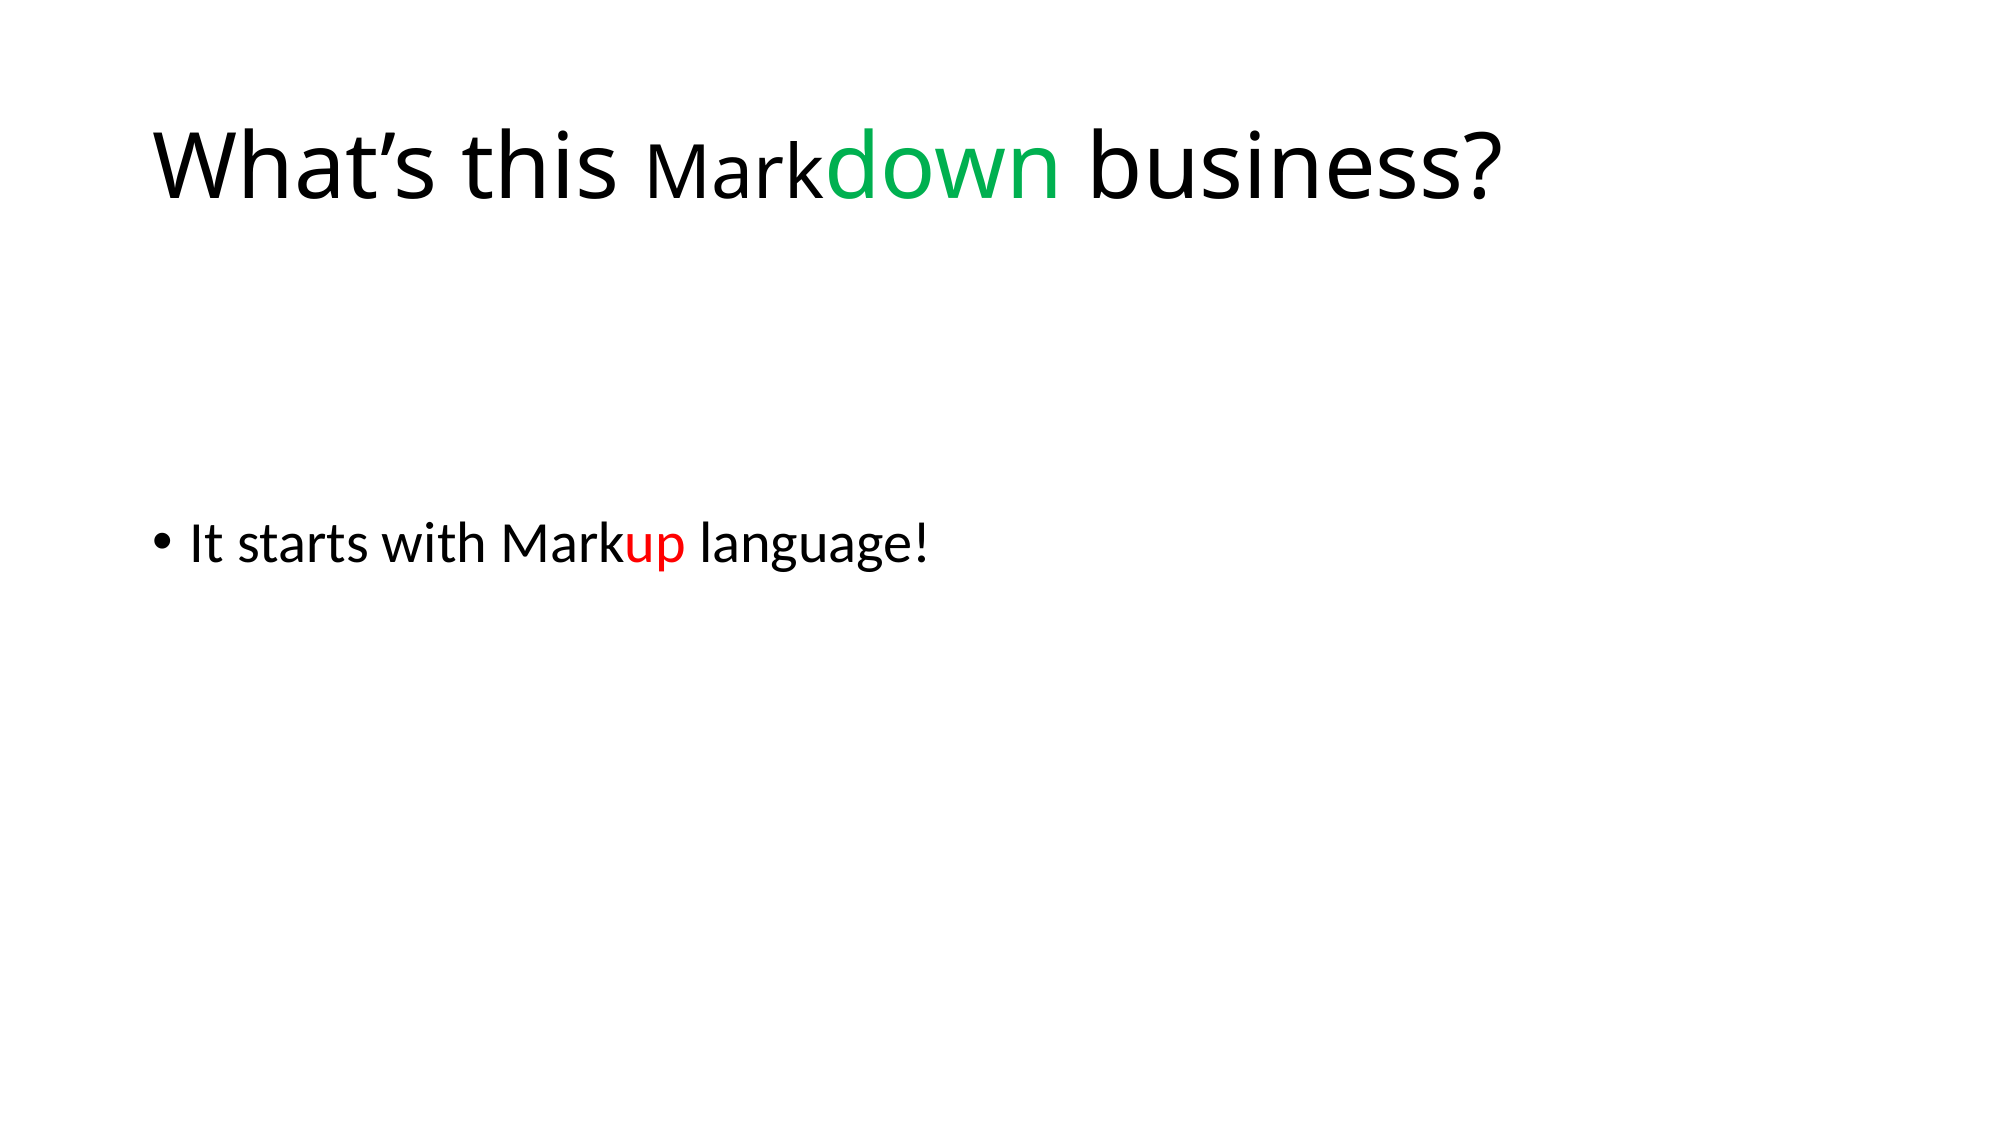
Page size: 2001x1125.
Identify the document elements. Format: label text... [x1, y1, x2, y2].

title What’s this Markdown business? [137, 59, 1863, 278]
list It starts with Markup language! [137, 505, 1863, 1014]
